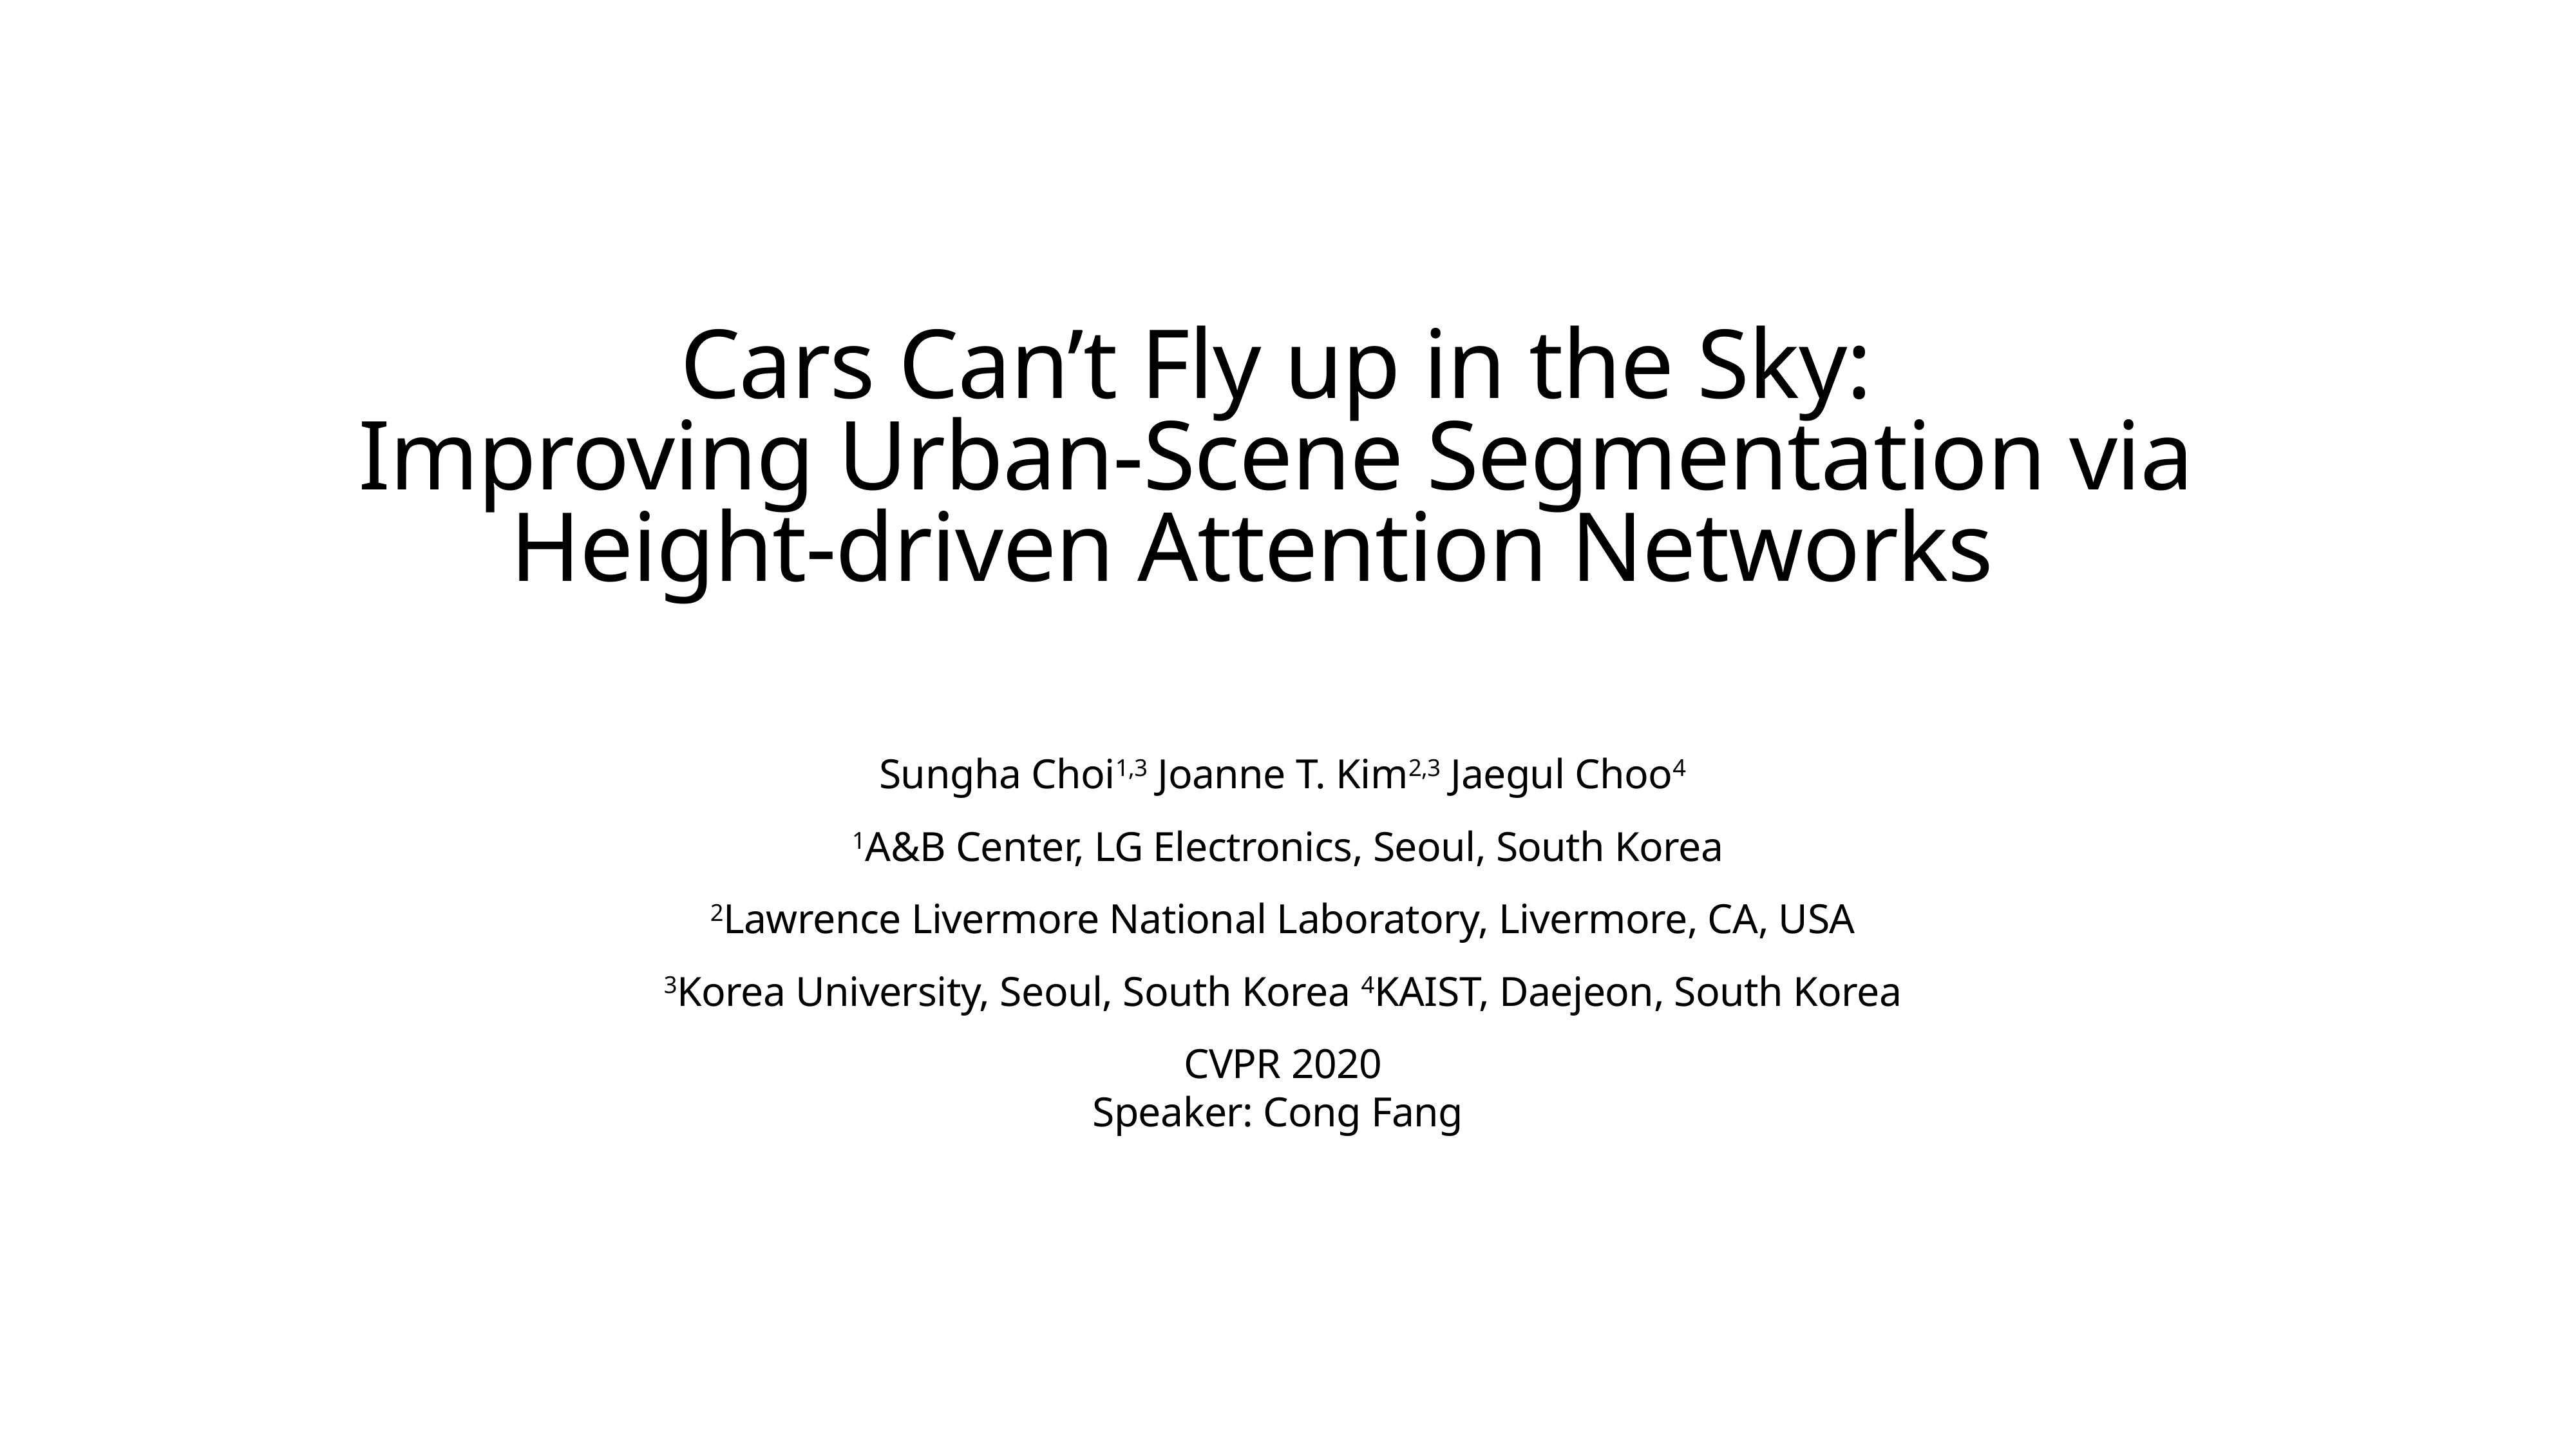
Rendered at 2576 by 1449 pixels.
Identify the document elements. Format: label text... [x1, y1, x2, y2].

subtitle Sungha Choi1,3 Joanne T. Kim2,3 Jaegul Choo4 1A&B Center, LG Electronics, Seoul, South Korea 2Lawrence Livermore National Laboratory, Livermore, CA, USA 3Korea University, Seoul, South Korea 4KAIST, Daejeon, South Korea CVPR 2020 Speaker: Cong Fang [128, 719, 2448, 1323]
title Cars Can’t Fly up in the Sky: Improving Urban-Scene Segmentation via Height-driven Attention Networks [1, 220, 2575, 606]
